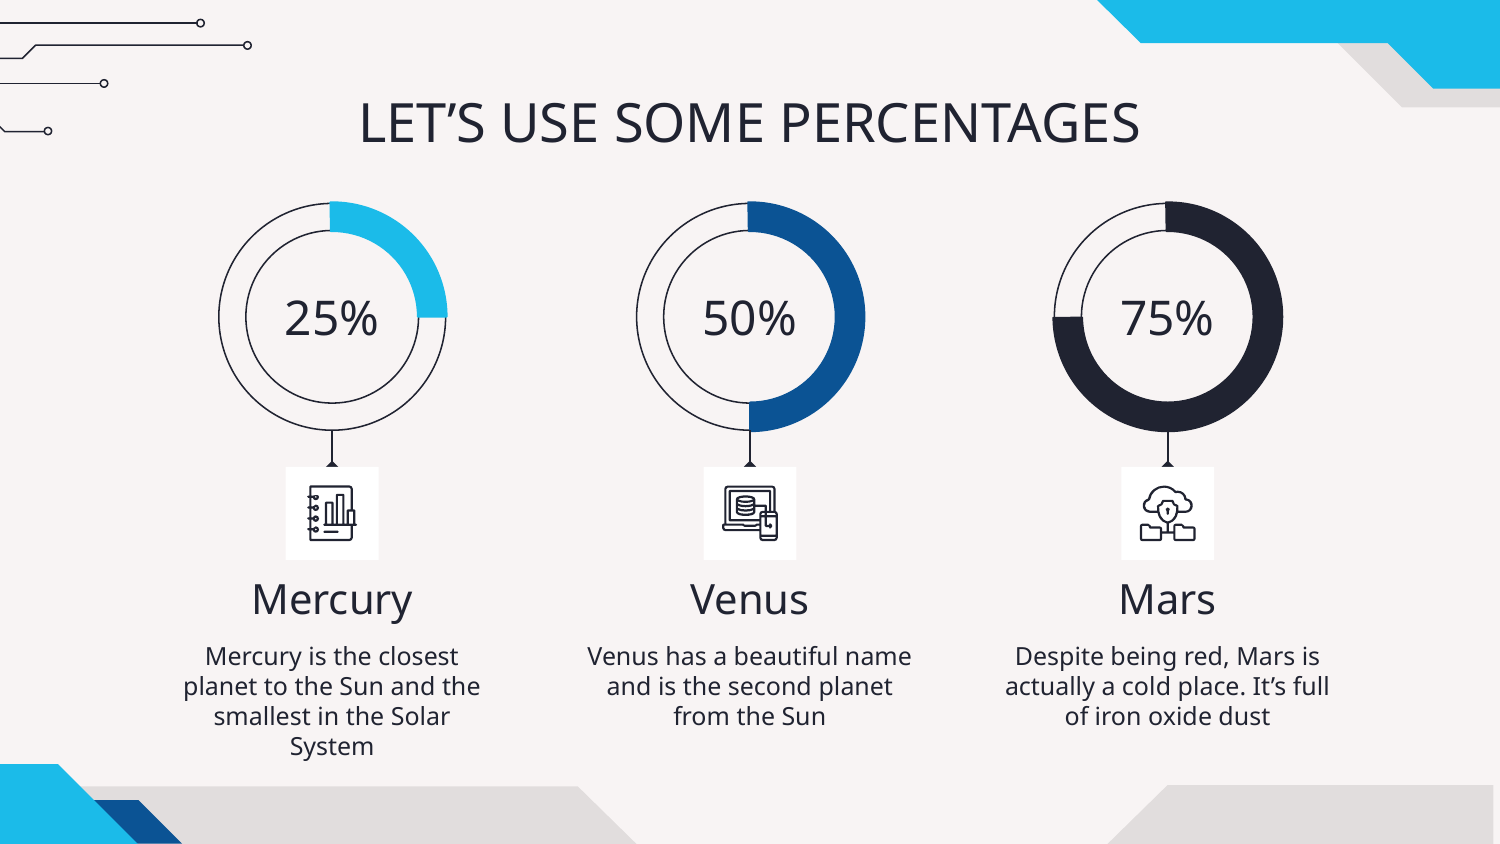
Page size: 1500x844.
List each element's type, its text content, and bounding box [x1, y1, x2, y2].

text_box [1139, 485, 1196, 542]
text_box [218, 203, 446, 431]
subtitle Venus [571, 570, 929, 638]
text_box [748, 202, 865, 432]
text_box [306, 485, 358, 542]
title 75% [1086, 292, 1249, 360]
subtitle Mercury is the closest planet to the Sun and the smallest in the Solar System [153, 638, 511, 743]
text_box [285, 466, 379, 560]
title 50% [668, 292, 831, 360]
text_box [1054, 203, 1166, 317]
text_box [636, 203, 750, 431]
text_box [722, 485, 778, 542]
subtitle Mars [989, 570, 1346, 638]
text_box [1053, 202, 1283, 432]
subtitle Venus has a beautiful name and is the second planet from the Sun [571, 638, 929, 743]
subtitle Mercury [153, 570, 511, 638]
text_box [703, 466, 797, 560]
title LET’S USE SOME PERCENTAGES [118, 72, 1382, 167]
subtitle Despite being red, Mars is actually a cold place. It’s full of iron oxide dust [989, 638, 1346, 743]
title 25% [251, 292, 414, 360]
text_box [1121, 466, 1215, 560]
text_box [330, 202, 447, 317]
